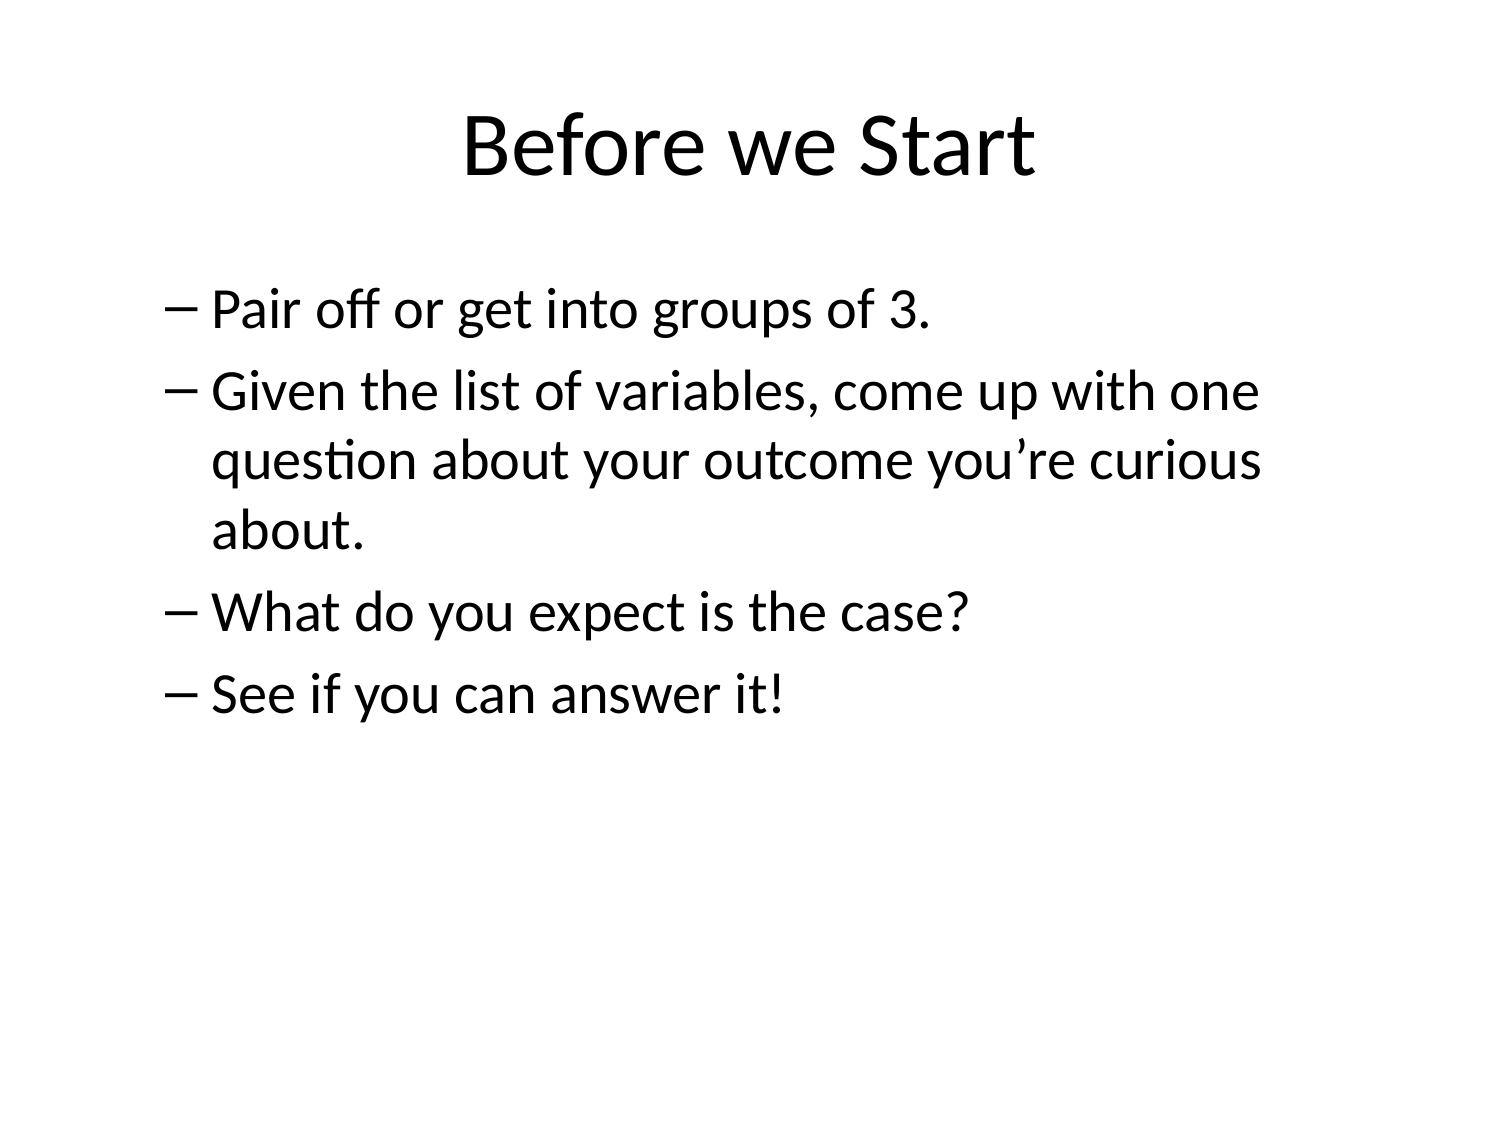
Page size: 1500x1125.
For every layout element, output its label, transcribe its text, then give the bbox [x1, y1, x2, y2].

title Before we Start [75, 45, 1425, 233]
list Pair off or get into groups of 3. Given the list of variables, come up with one question about your outcome you’re curious about. What do you expect is the case? See if you can answer it! [75, 262, 1425, 1005]
